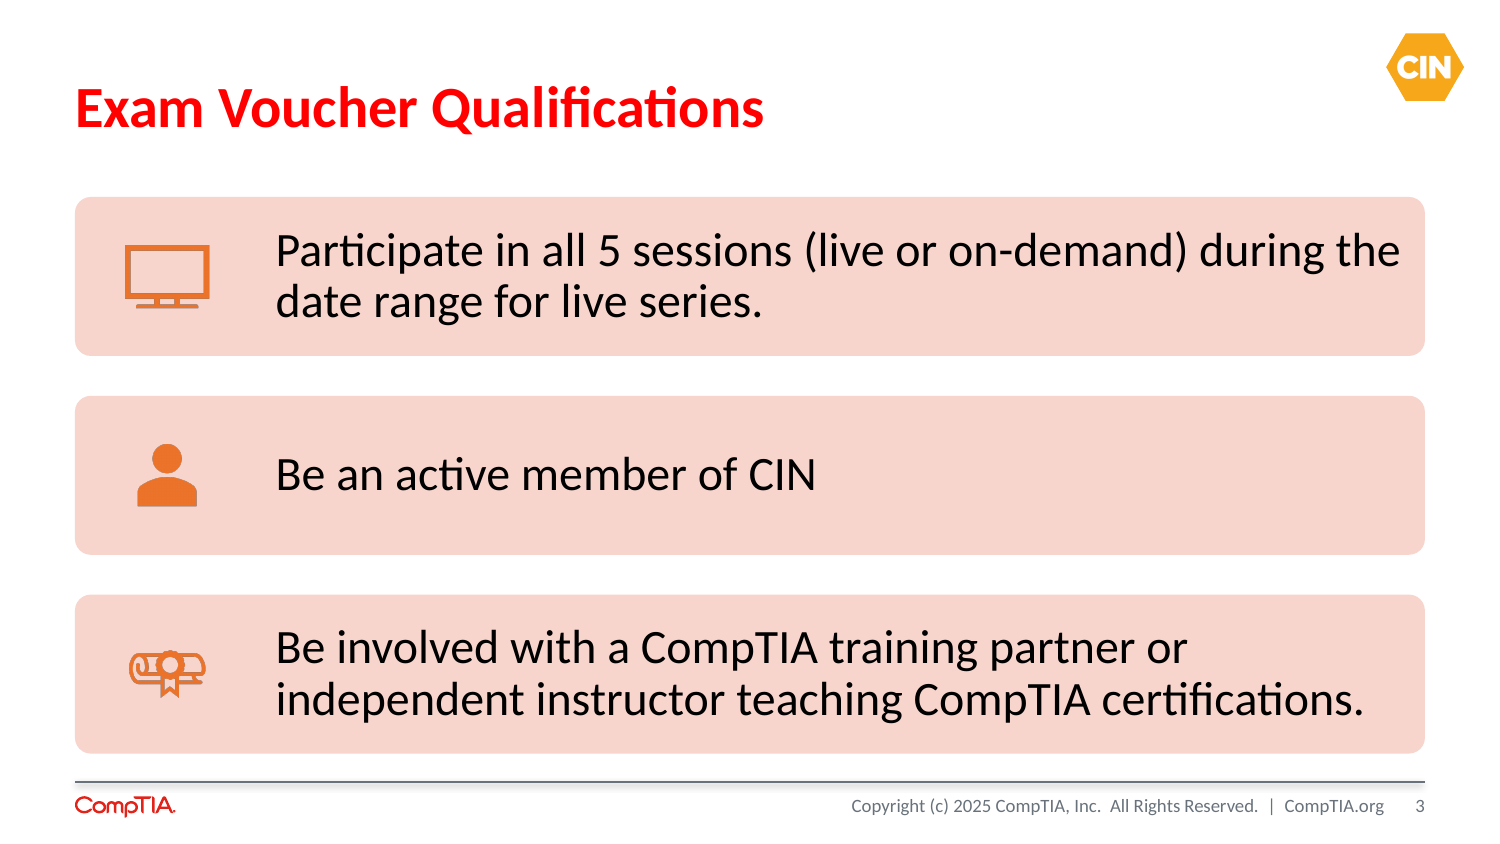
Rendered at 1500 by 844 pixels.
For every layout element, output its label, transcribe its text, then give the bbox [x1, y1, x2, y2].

slide_number 3 [1384, 782, 1425, 827]
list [74, 196, 1426, 754]
picture [1373, 16, 1477, 120]
title Exam Voucher Qualifications [75, 33, 1425, 175]
